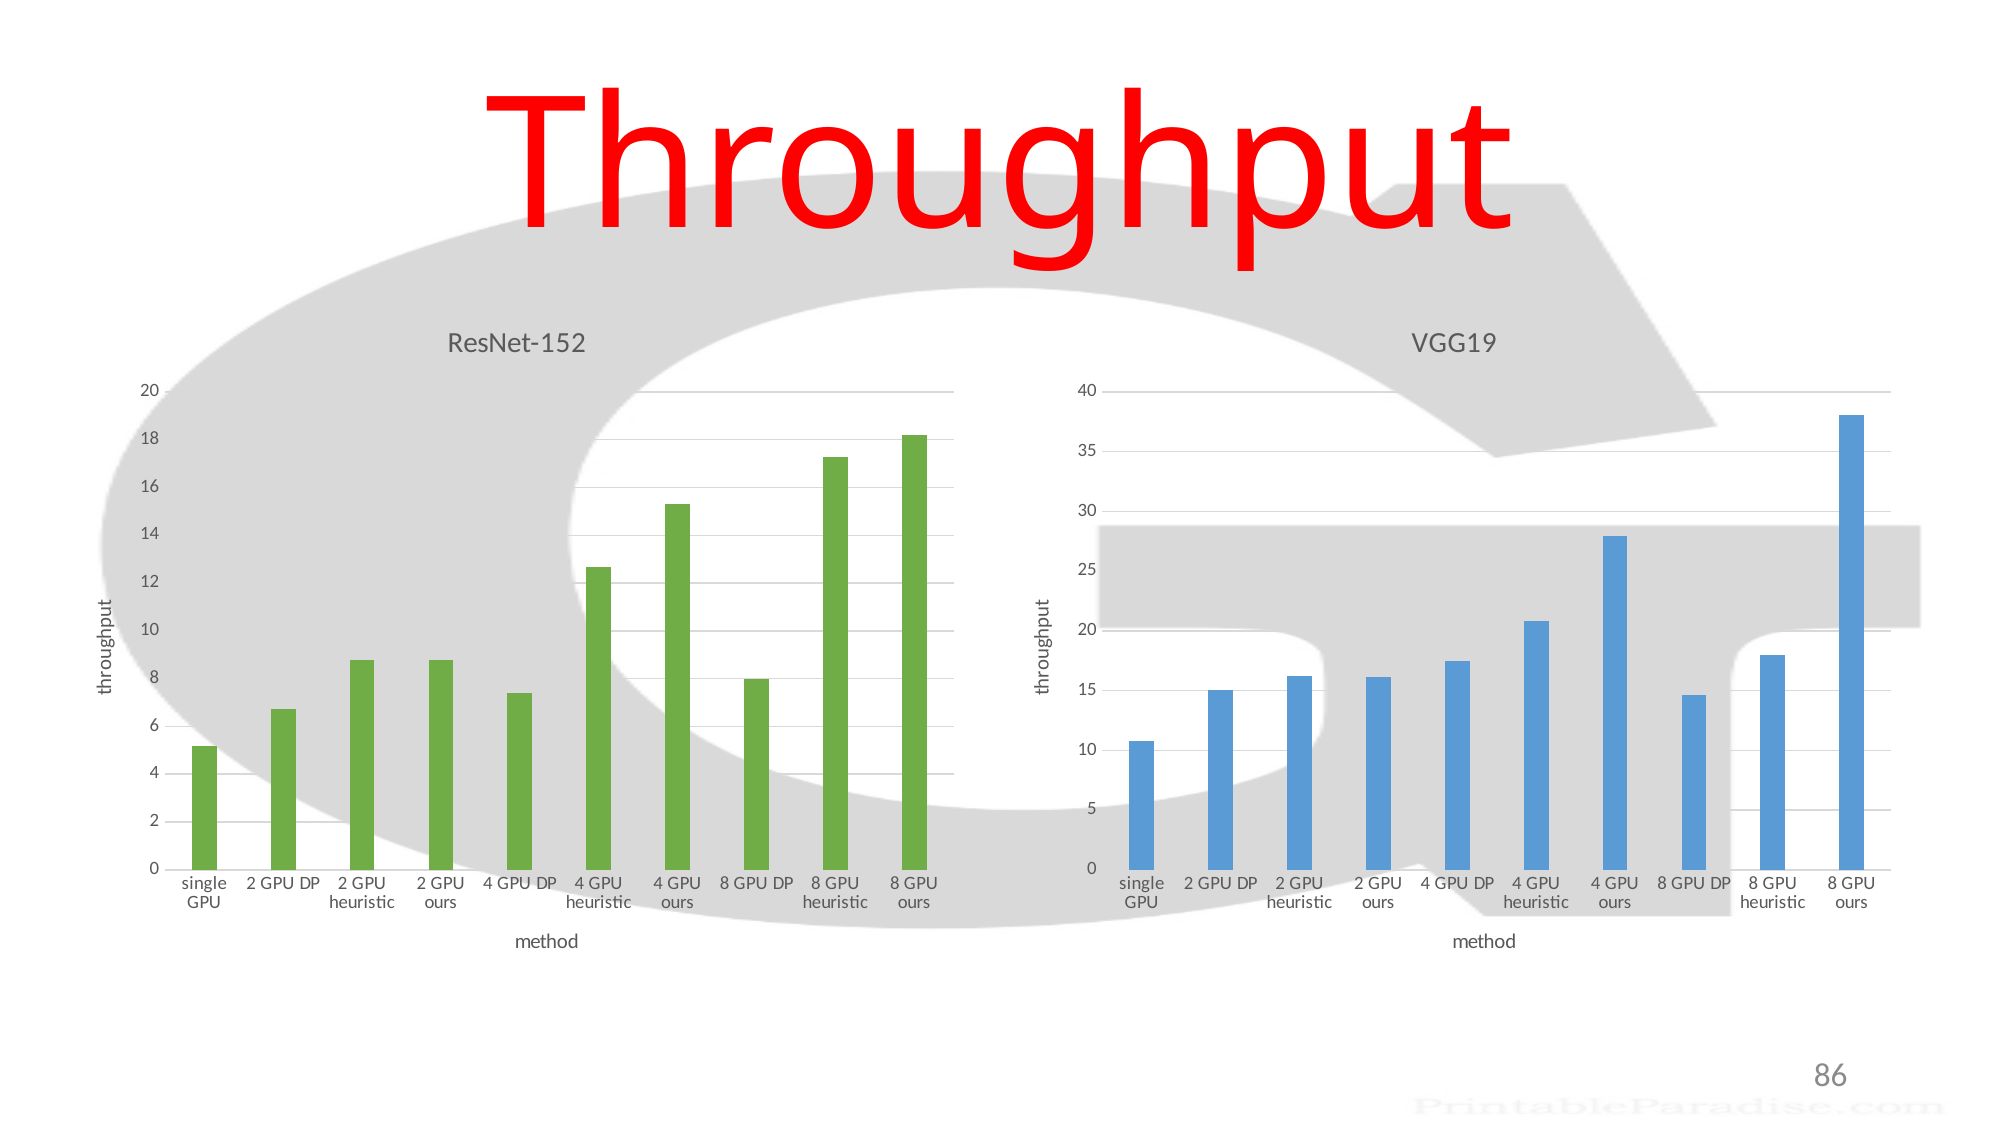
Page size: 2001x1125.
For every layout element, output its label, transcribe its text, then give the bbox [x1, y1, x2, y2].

title Throughput [137, 59, 1863, 278]
chart [999, 299, 1910, 985]
slide_number 86 [1412, 1042, 1863, 1103]
chart [62, 299, 972, 985]
